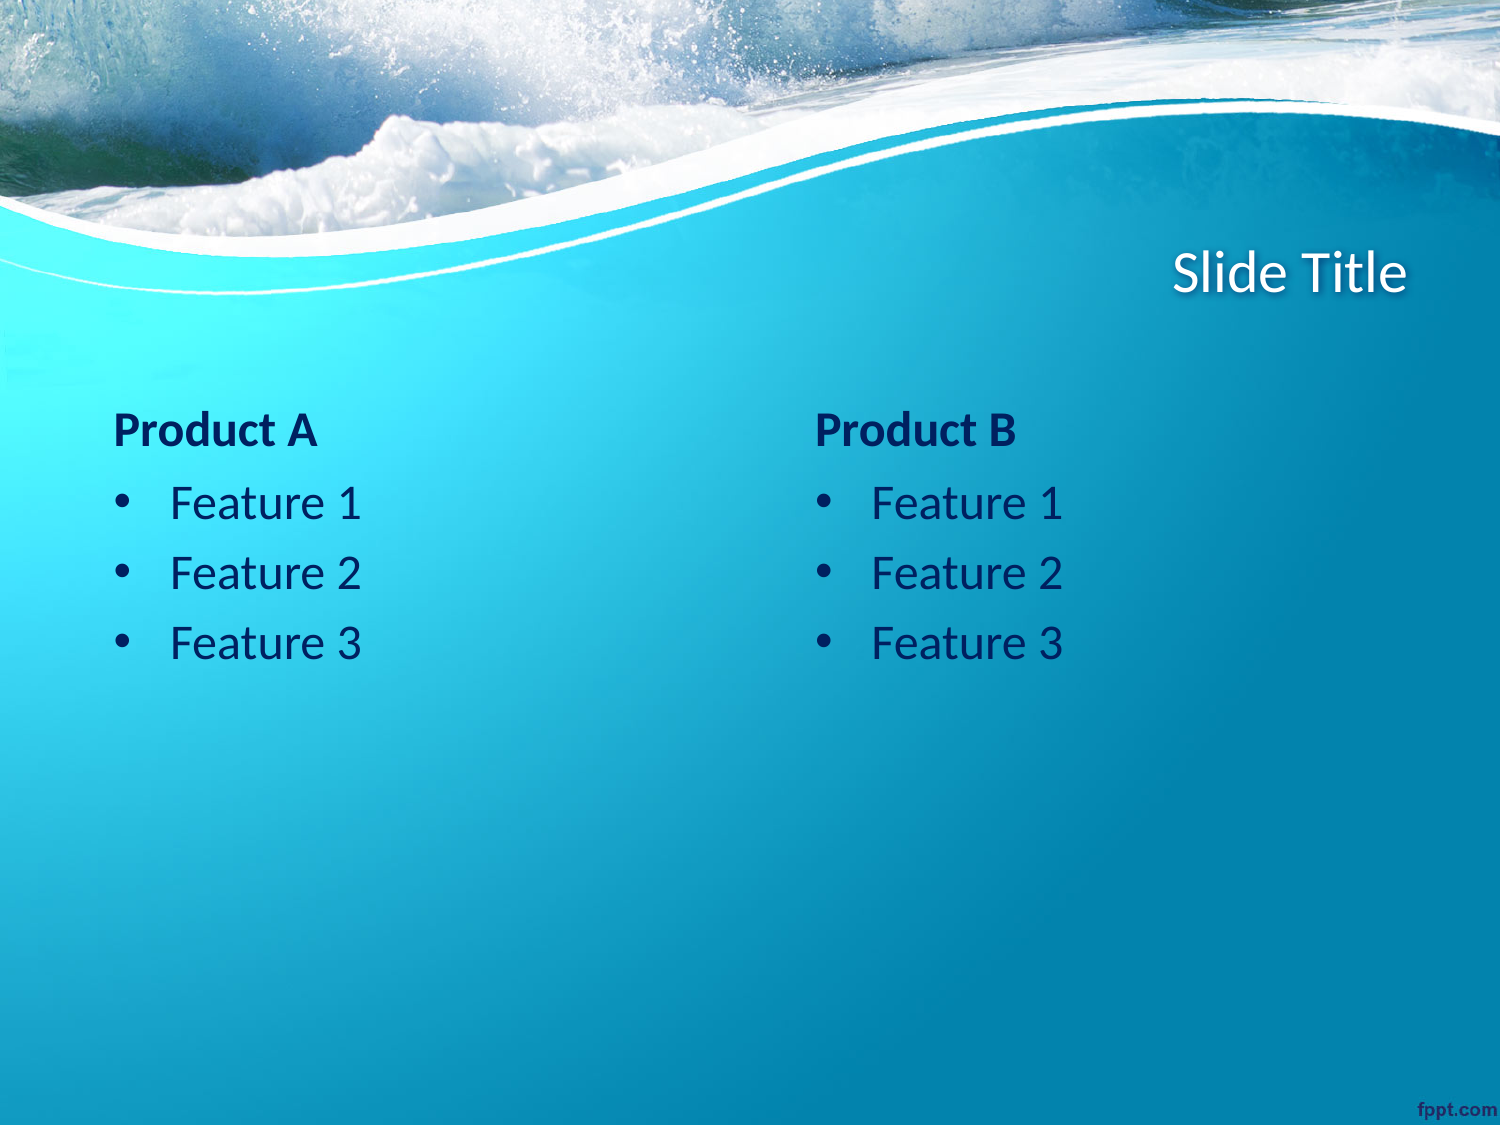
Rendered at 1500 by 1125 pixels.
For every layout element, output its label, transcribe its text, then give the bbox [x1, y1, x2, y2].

picture [1460, 1107, 1465, 1115]
list Product B [800, 337, 1427, 462]
title Slide Title [98, 224, 1424, 312]
list Feature 1 Feature 2 Feature 3 [98, 462, 725, 961]
list Feature 1 Feature 2 Feature 3 [800, 462, 1427, 961]
picture [1419, 1103, 1423, 1116]
picture [1189, 138, 1199, 144]
list Product A [98, 337, 725, 462]
picture [0, 0, 1500, 1125]
picture [1438, 1106, 1445, 1118]
